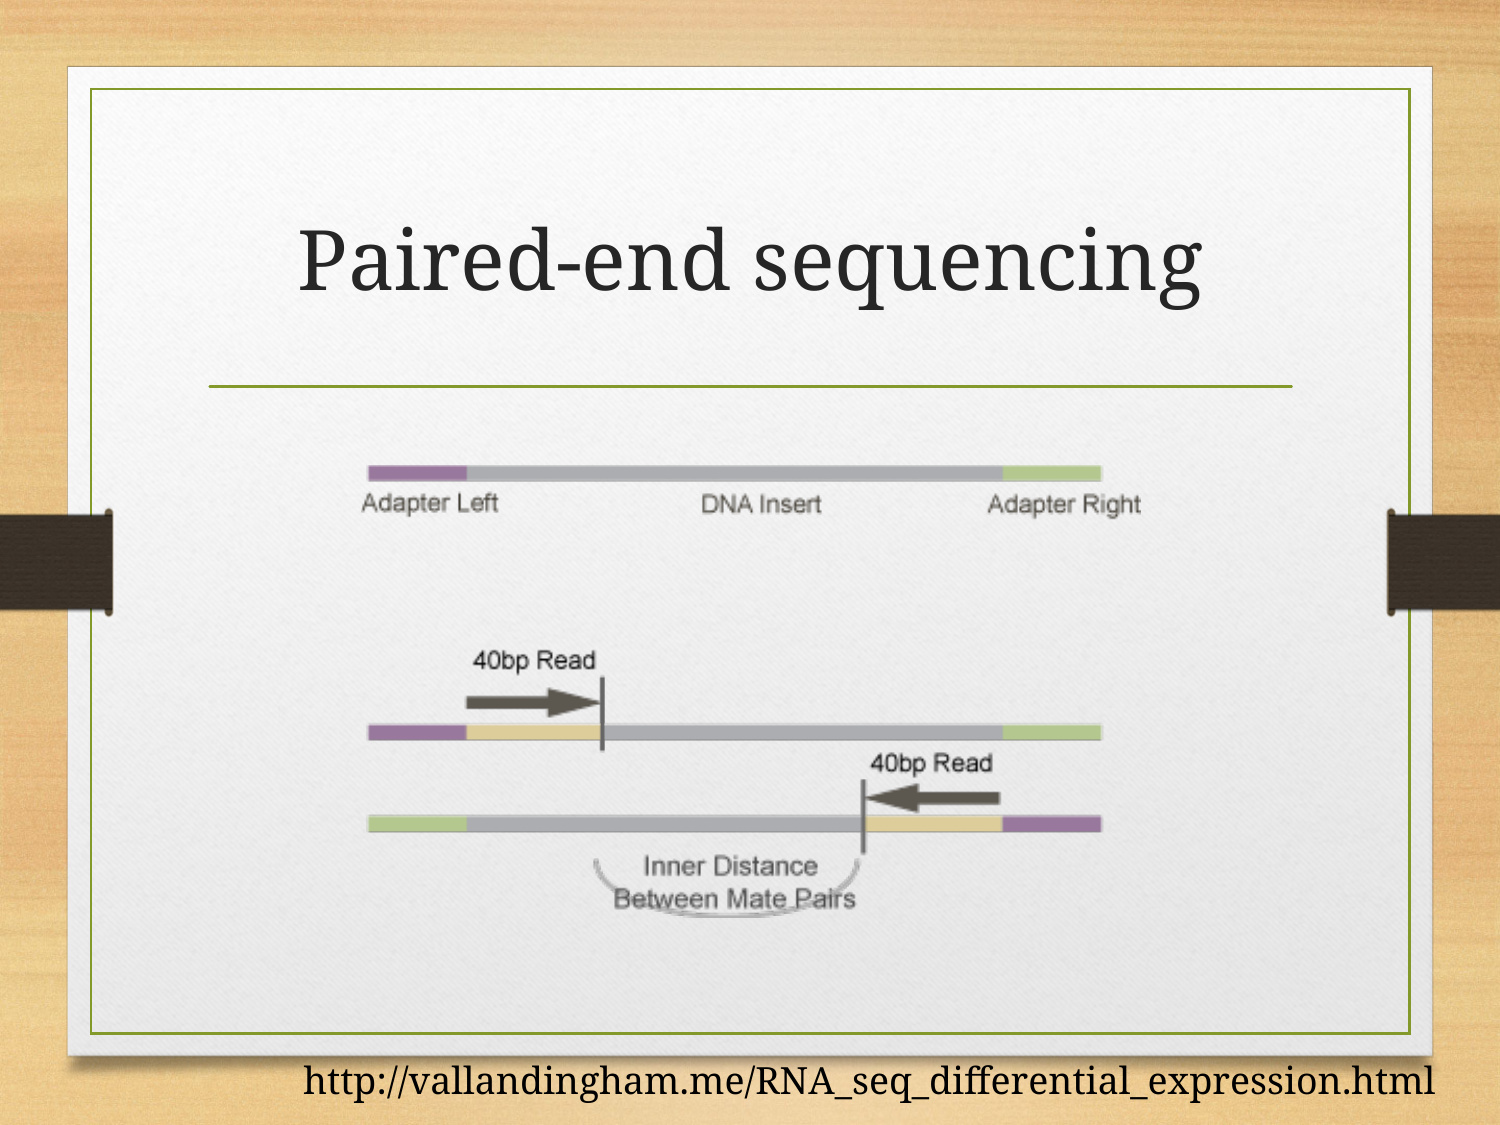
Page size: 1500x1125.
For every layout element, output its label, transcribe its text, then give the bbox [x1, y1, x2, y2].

text_box http://vallandingham.me/RNA_seq_differential_expression.html [288, 1049, 1500, 1110]
title Paired-end sequencing [193, 150, 1309, 365]
picture [0, 0, 1500, 1125]
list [360, 464, 1141, 918]
